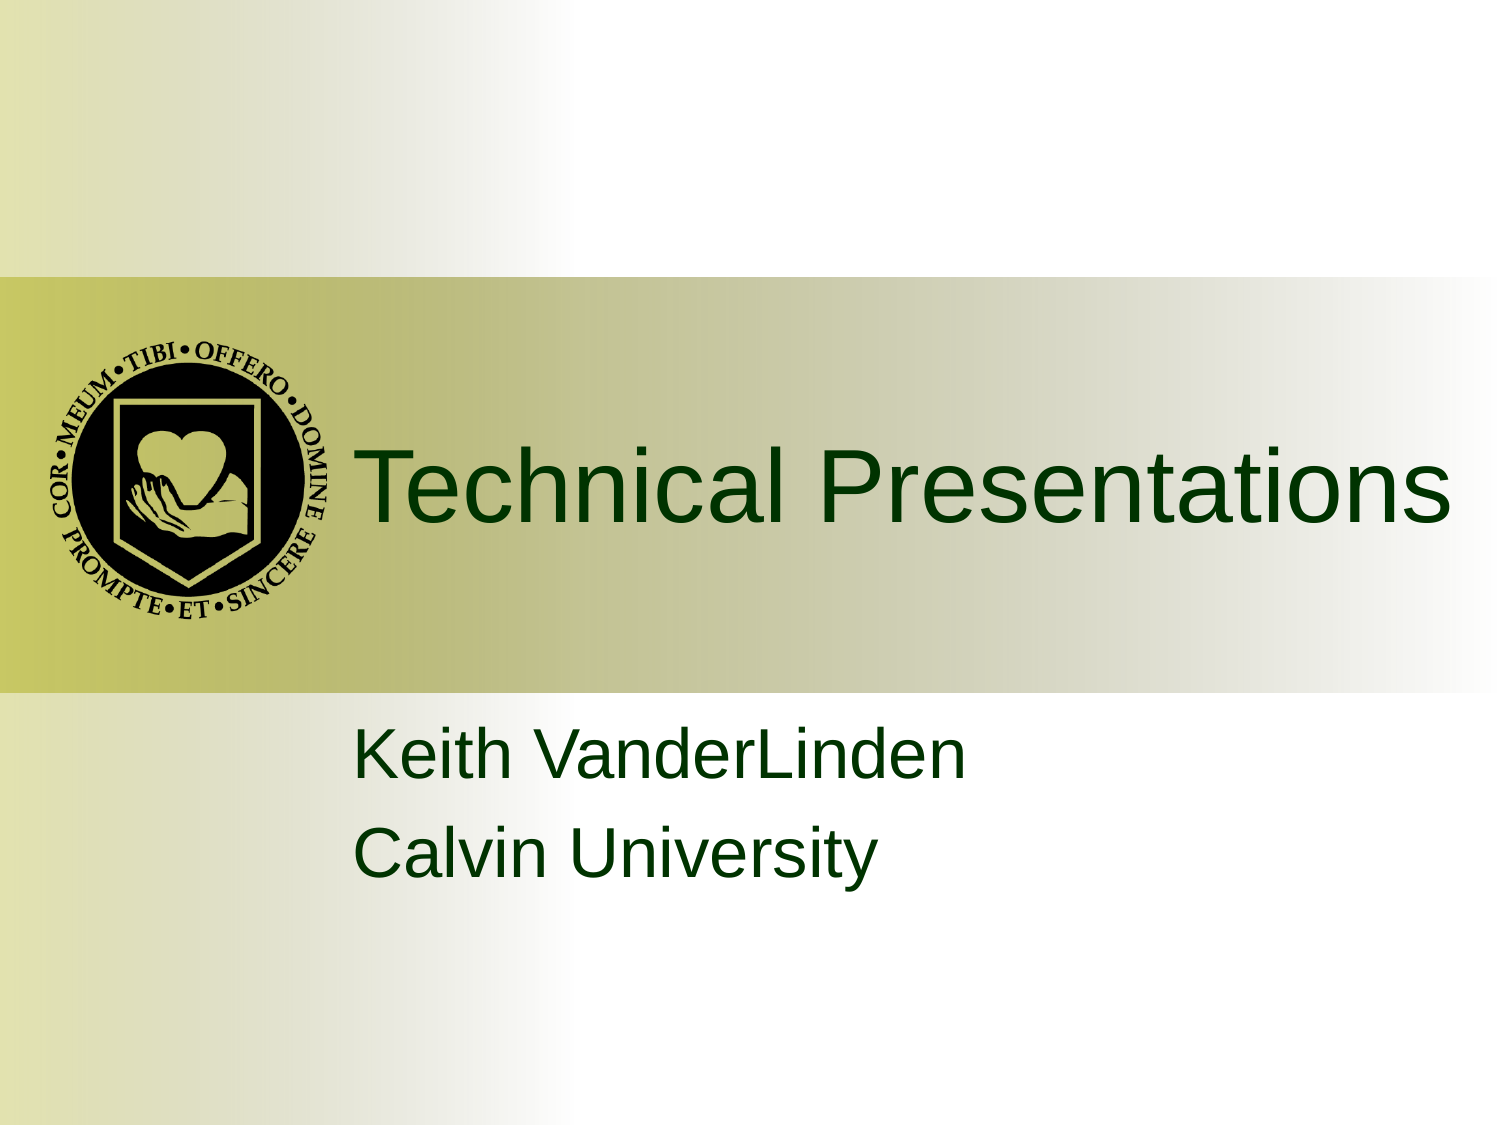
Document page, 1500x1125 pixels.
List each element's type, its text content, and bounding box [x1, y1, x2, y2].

title Technical Presentations [337, 299, 1500, 663]
picture [50, 272, 327, 688]
subtitle Keith VanderLinden Calvin University [337, 699, 1476, 988]
